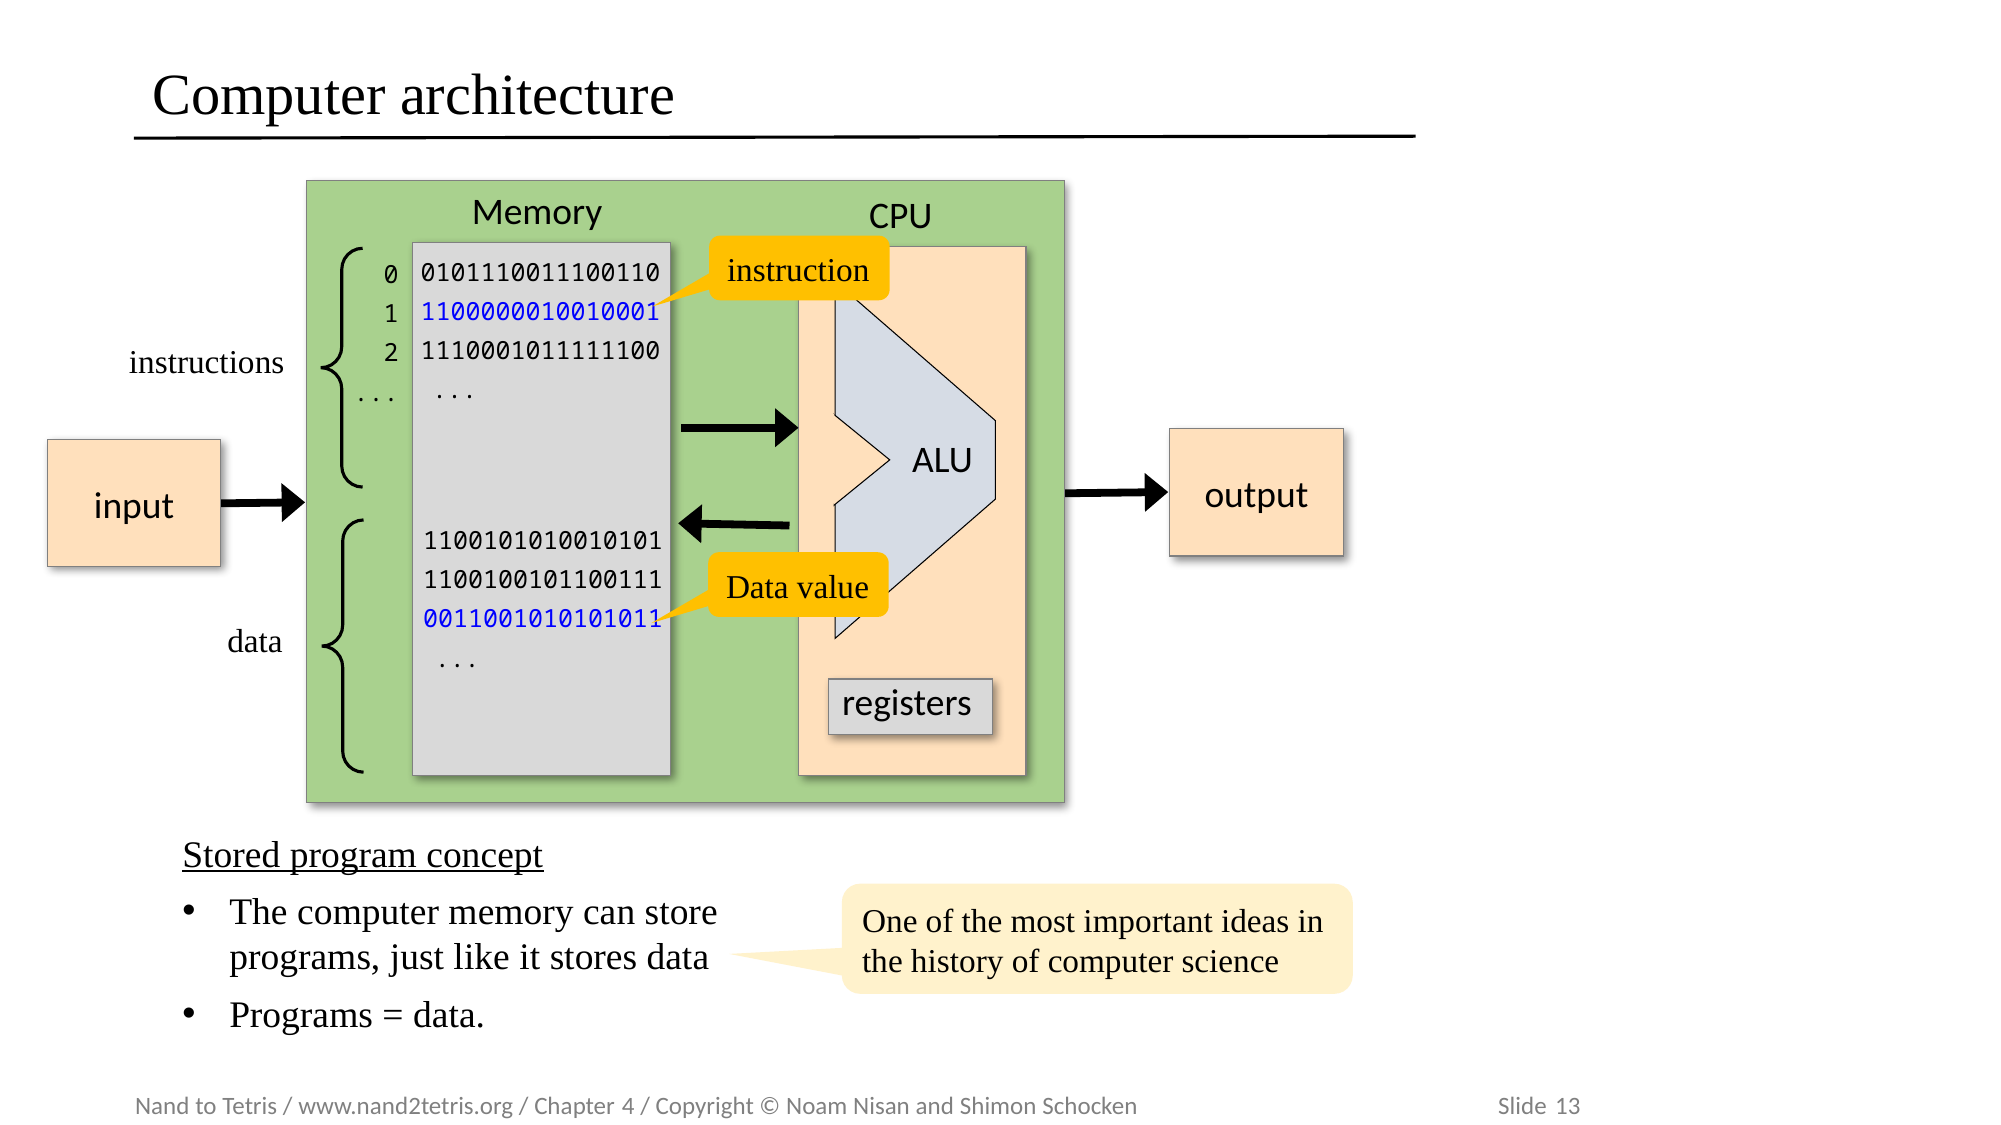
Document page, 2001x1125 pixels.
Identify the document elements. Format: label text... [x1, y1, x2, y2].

text_box Memory [457, 179, 643, 237]
text_box [306, 180, 1065, 803]
text_box 1100101010010101 1100100101100111 0011001010101011 ... [419, 506, 667, 772]
text_box [828, 731, 993, 735]
text_box instructions [114, 332, 327, 387]
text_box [811, 281, 1011, 639]
text_box [321, 518, 364, 774]
text_box output [1169, 428, 1344, 557]
text_box Data value [650, 551, 811, 624]
text_box instruction [651, 235, 891, 308]
text_box [412, 242, 671, 776]
text_box 0101110011100110 1100000010010001 1110001011111100 ... [417, 237, 664, 515]
text_box [798, 246, 1027, 776]
text_box input [47, 439, 221, 567]
text_box 0 1 2 ... [308, 240, 399, 517]
text_box registers [827, 671, 999, 731]
title Computer architecture [137, 48, 1417, 144]
text_box CPU [854, 183, 967, 244]
text_box [327, 247, 363, 489]
text_box data [84, 612, 298, 667]
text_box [167, 822, 1353, 1045]
